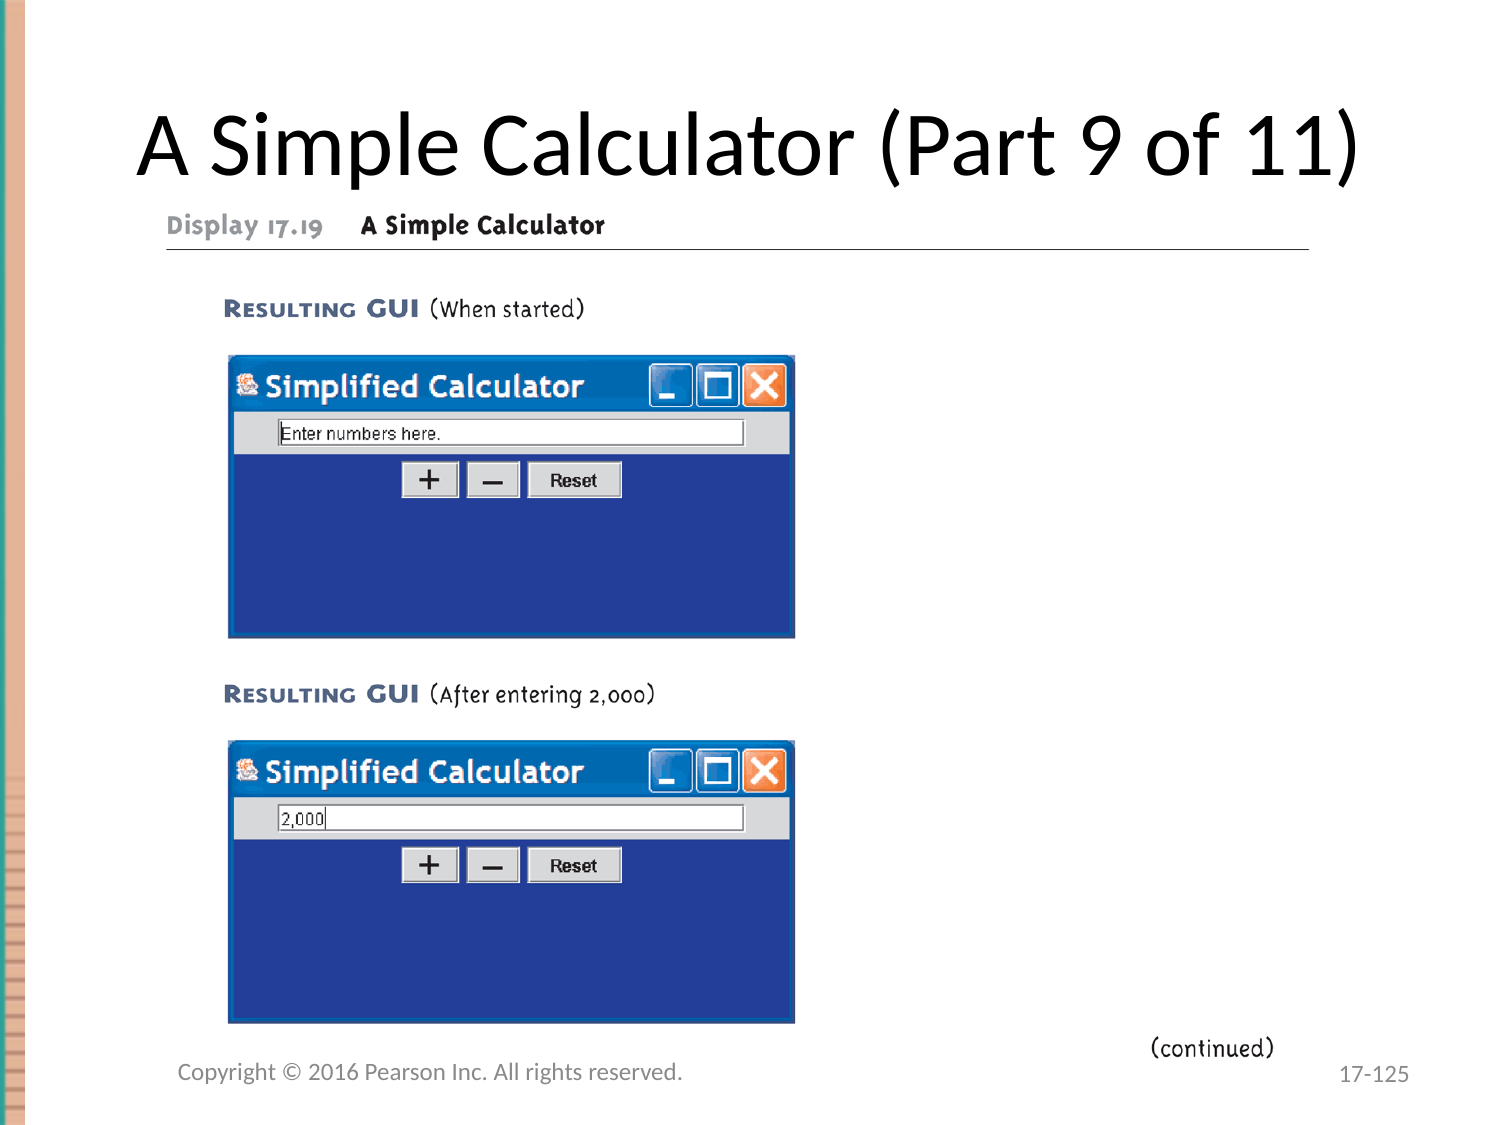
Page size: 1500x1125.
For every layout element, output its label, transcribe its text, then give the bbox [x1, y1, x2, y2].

slide_number 17-125 [1074, 1042, 1425, 1103]
footer Copyright © 2016 Pearson Inc. All rights reserved. [75, 1040, 788, 1100]
title A Simple Calculator (Part 9 of 11) [75, 45, 1425, 233]
picture [0, 0, 25, 1125]
picture [137, 207, 1338, 1063]
